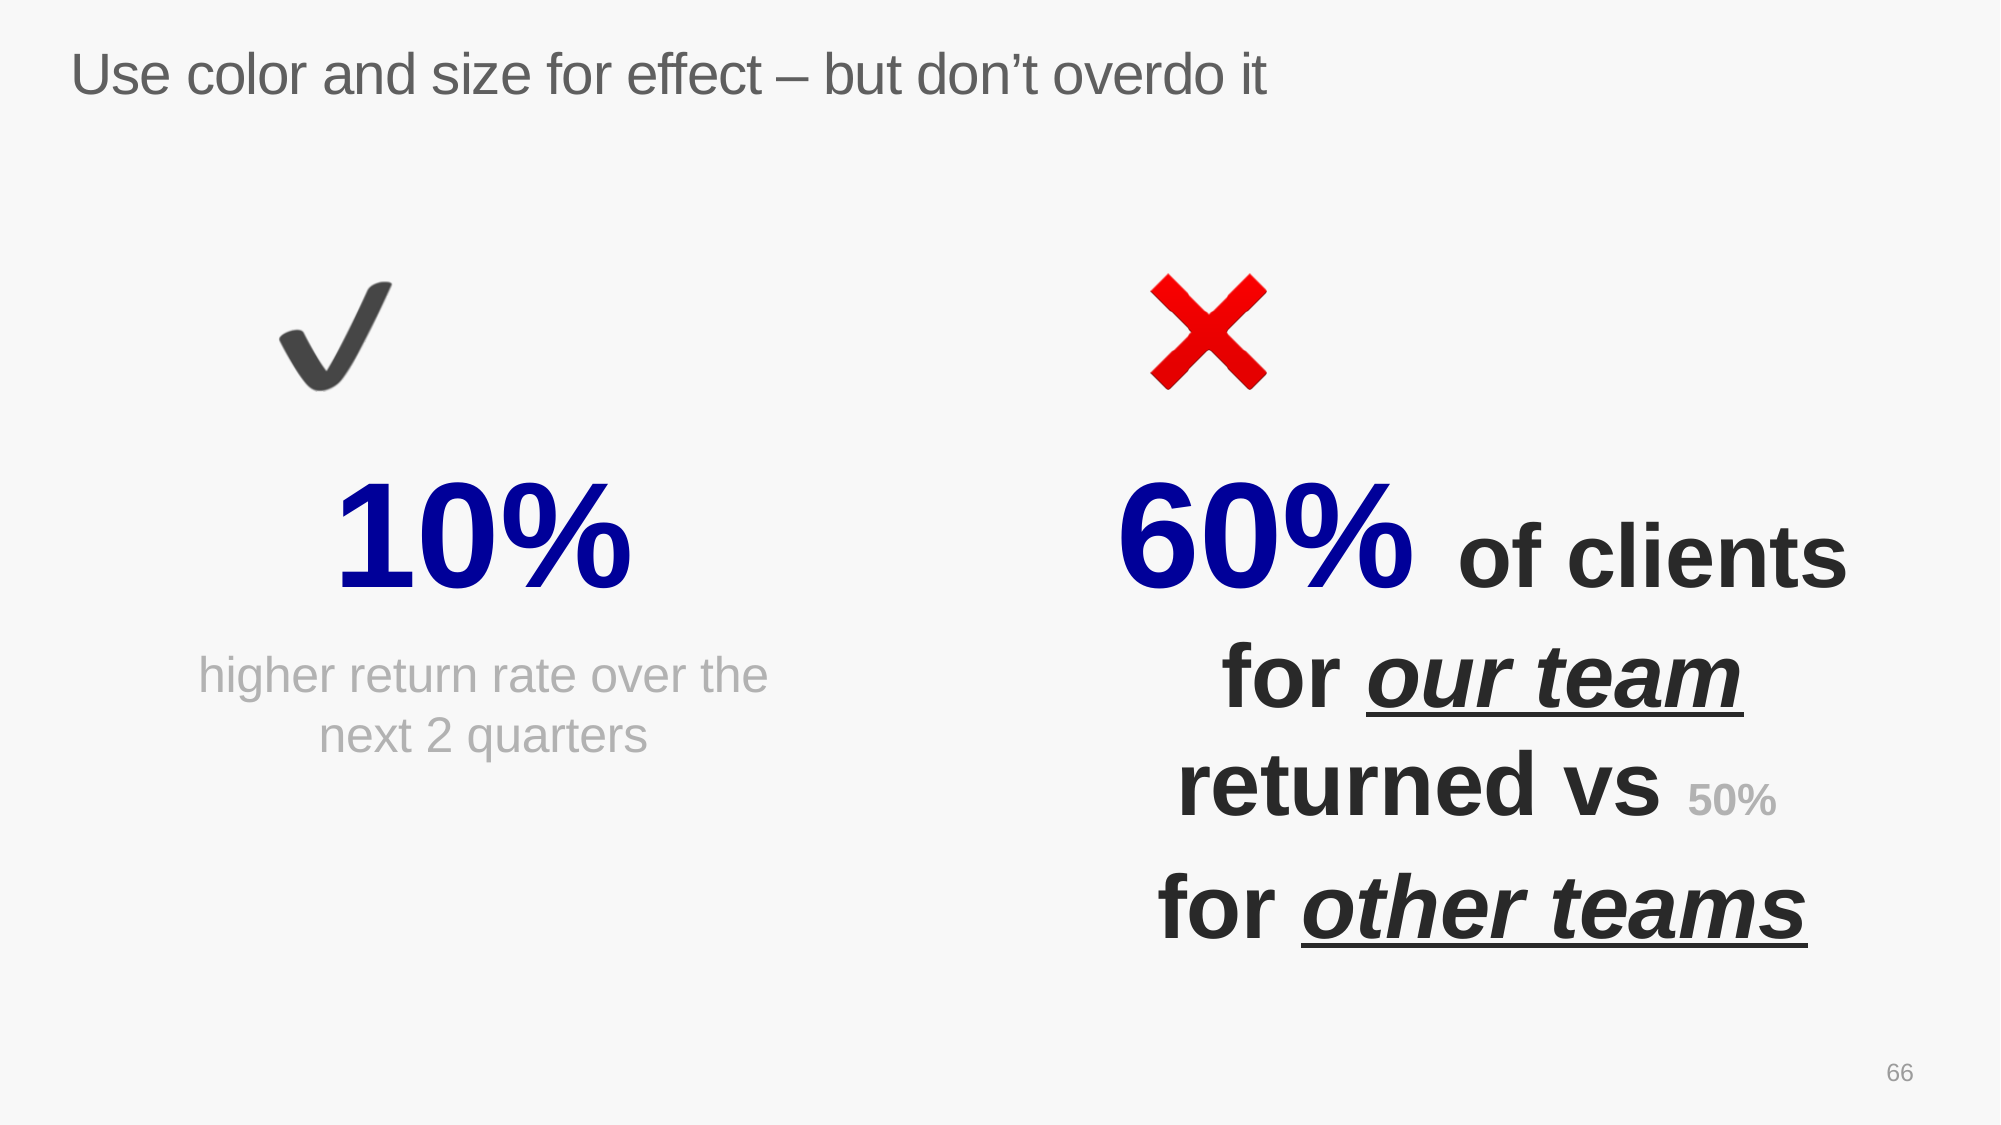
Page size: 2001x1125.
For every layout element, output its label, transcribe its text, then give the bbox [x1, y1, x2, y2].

picture [1150, 272, 1267, 390]
slide_number 66 [1479, 1041, 1930, 1102]
text_box 60% of clients for our team returned vs 50% for other teams [1115, 437, 1850, 960]
title Use color and size for effect – but don’t overdo it [70, 45, 1930, 180]
text_box 10% higher return rate over the next 2 quarters [187, 437, 780, 960]
picture [273, 274, 400, 400]
